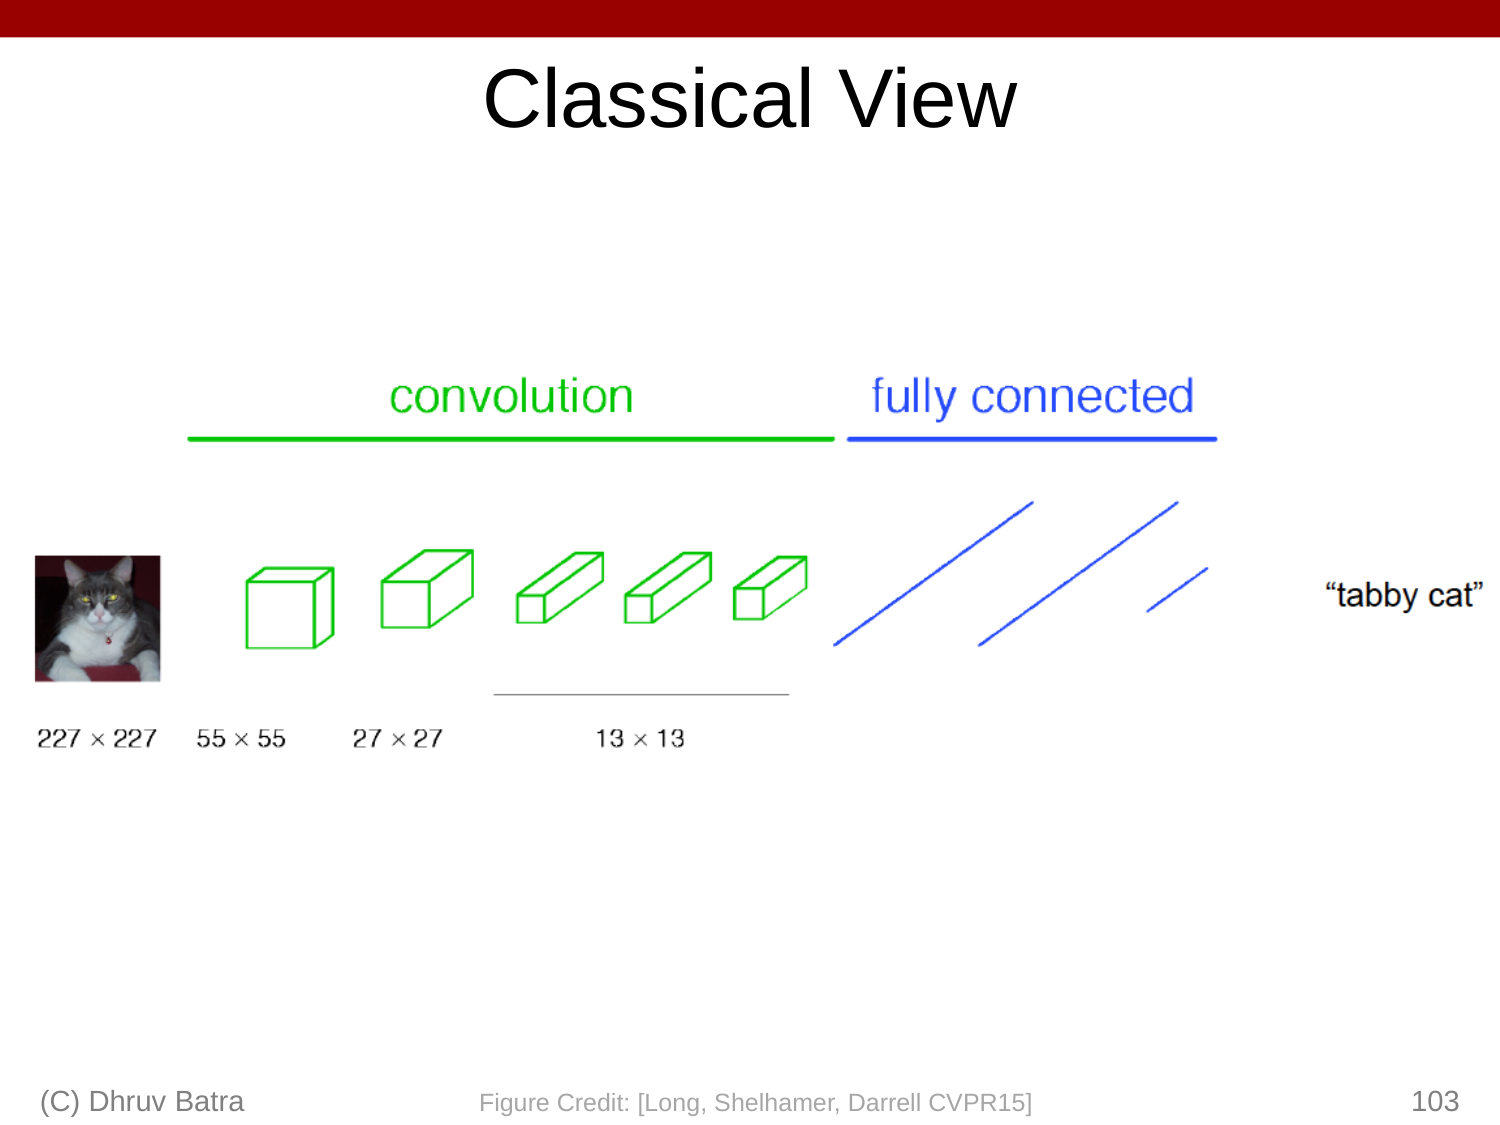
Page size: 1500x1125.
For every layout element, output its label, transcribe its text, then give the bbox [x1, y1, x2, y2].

slide_number 103 [1162, 1049, 1476, 1125]
footer (C) Dhruv Batra [24, 1049, 501, 1125]
title Classical View [112, 37, 1388, 151]
text_box Figure Credit: [Long, Shelhamer, Darrell CVPR15] [464, 1079, 1049, 1124]
picture [0, 356, 1500, 766]
